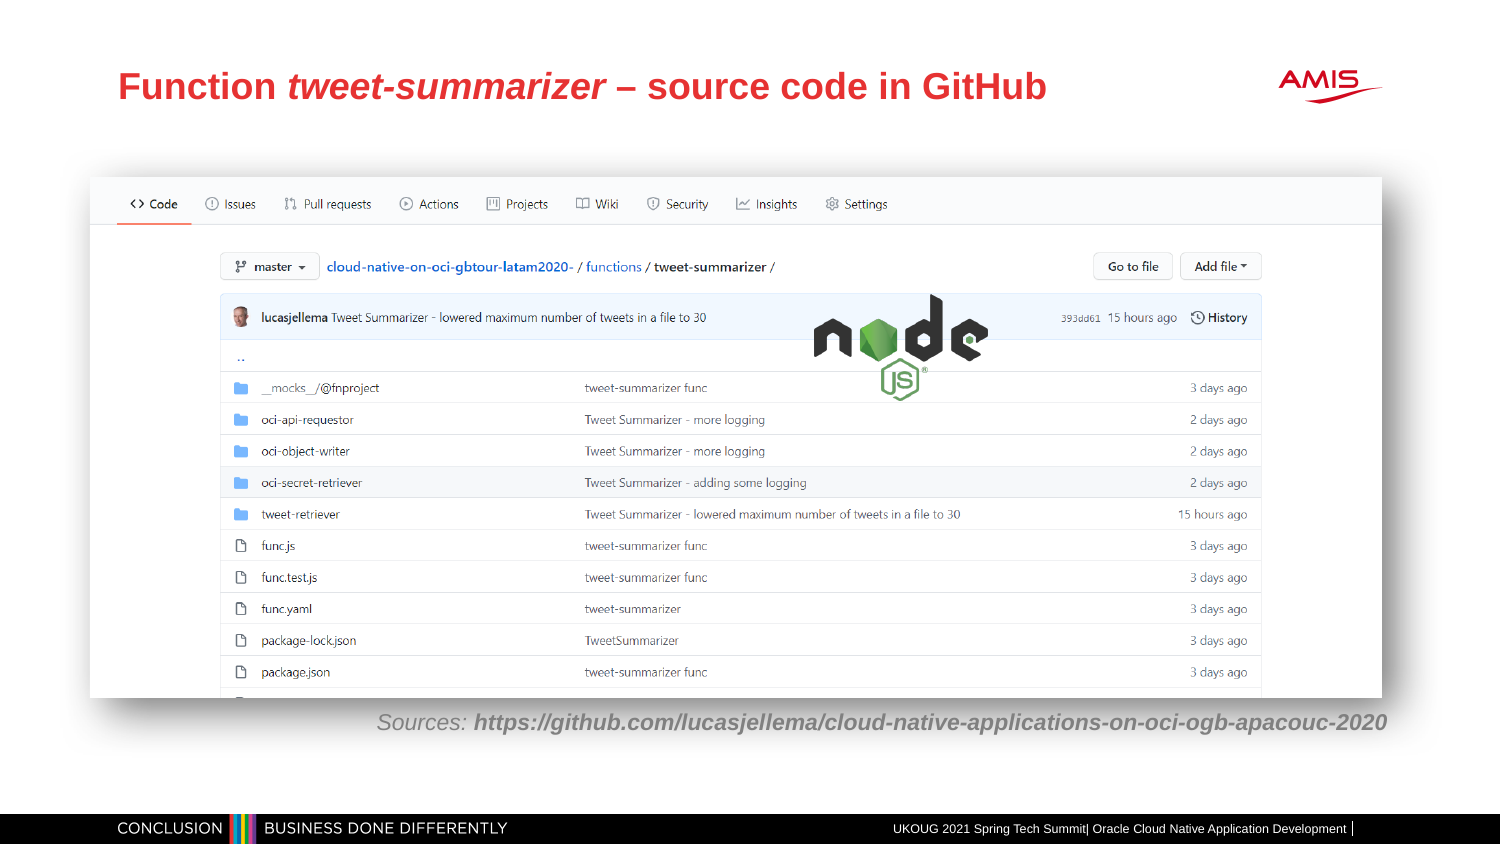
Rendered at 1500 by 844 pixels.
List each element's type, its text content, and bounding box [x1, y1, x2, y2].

text_box Sources: https://github.com/lucasjellema/cloud-native-applications-on-oci-ogb-apacouc-2020 [376, 707, 1389, 736]
picture [1205, 58, 1388, 106]
picture [239, 814, 1500, 844]
picture [89, 177, 1382, 698]
picture [0, 814, 236, 844]
footer UKOUG 2021 Spring Tech Summit| Oracle Cloud Native Application Development [814, 820, 1347, 839]
title Function tweet-summarizer – source code in GitHub [118, 47, 1205, 130]
